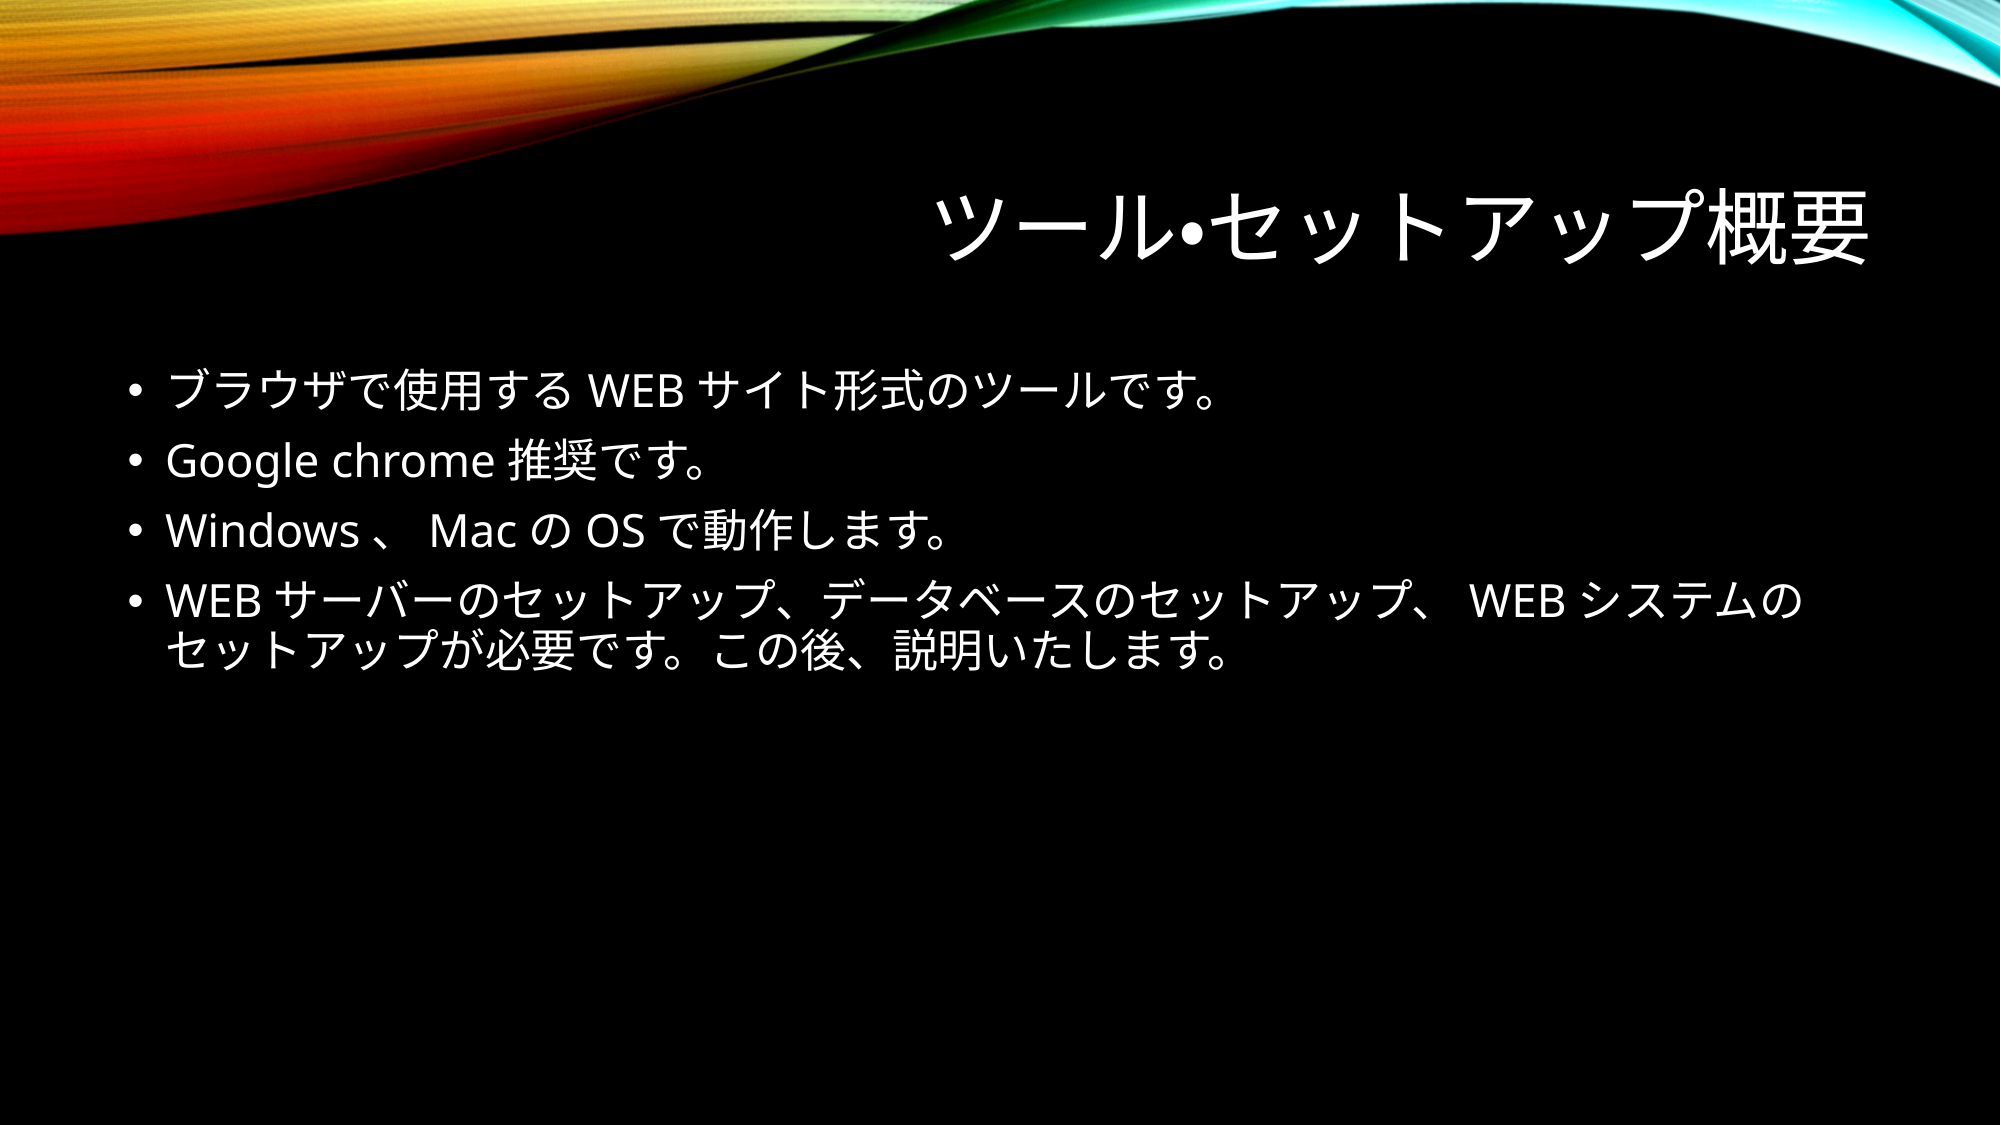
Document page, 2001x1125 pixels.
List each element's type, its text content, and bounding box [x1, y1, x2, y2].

picture [0, 0, 2000, 237]
list ブラウザで使用するWEBサイト形式のツールです。 Google chrome推奨です。 Windows、MacのOSで動作します。 WEBサーバーのセットアップ、データベースのセットアップ、WEBシステムのセットアップが必要です。この後、説明いたします。 [112, 360, 1888, 1021]
title ツール・セットアップ概要 [474, 125, 1888, 338]
